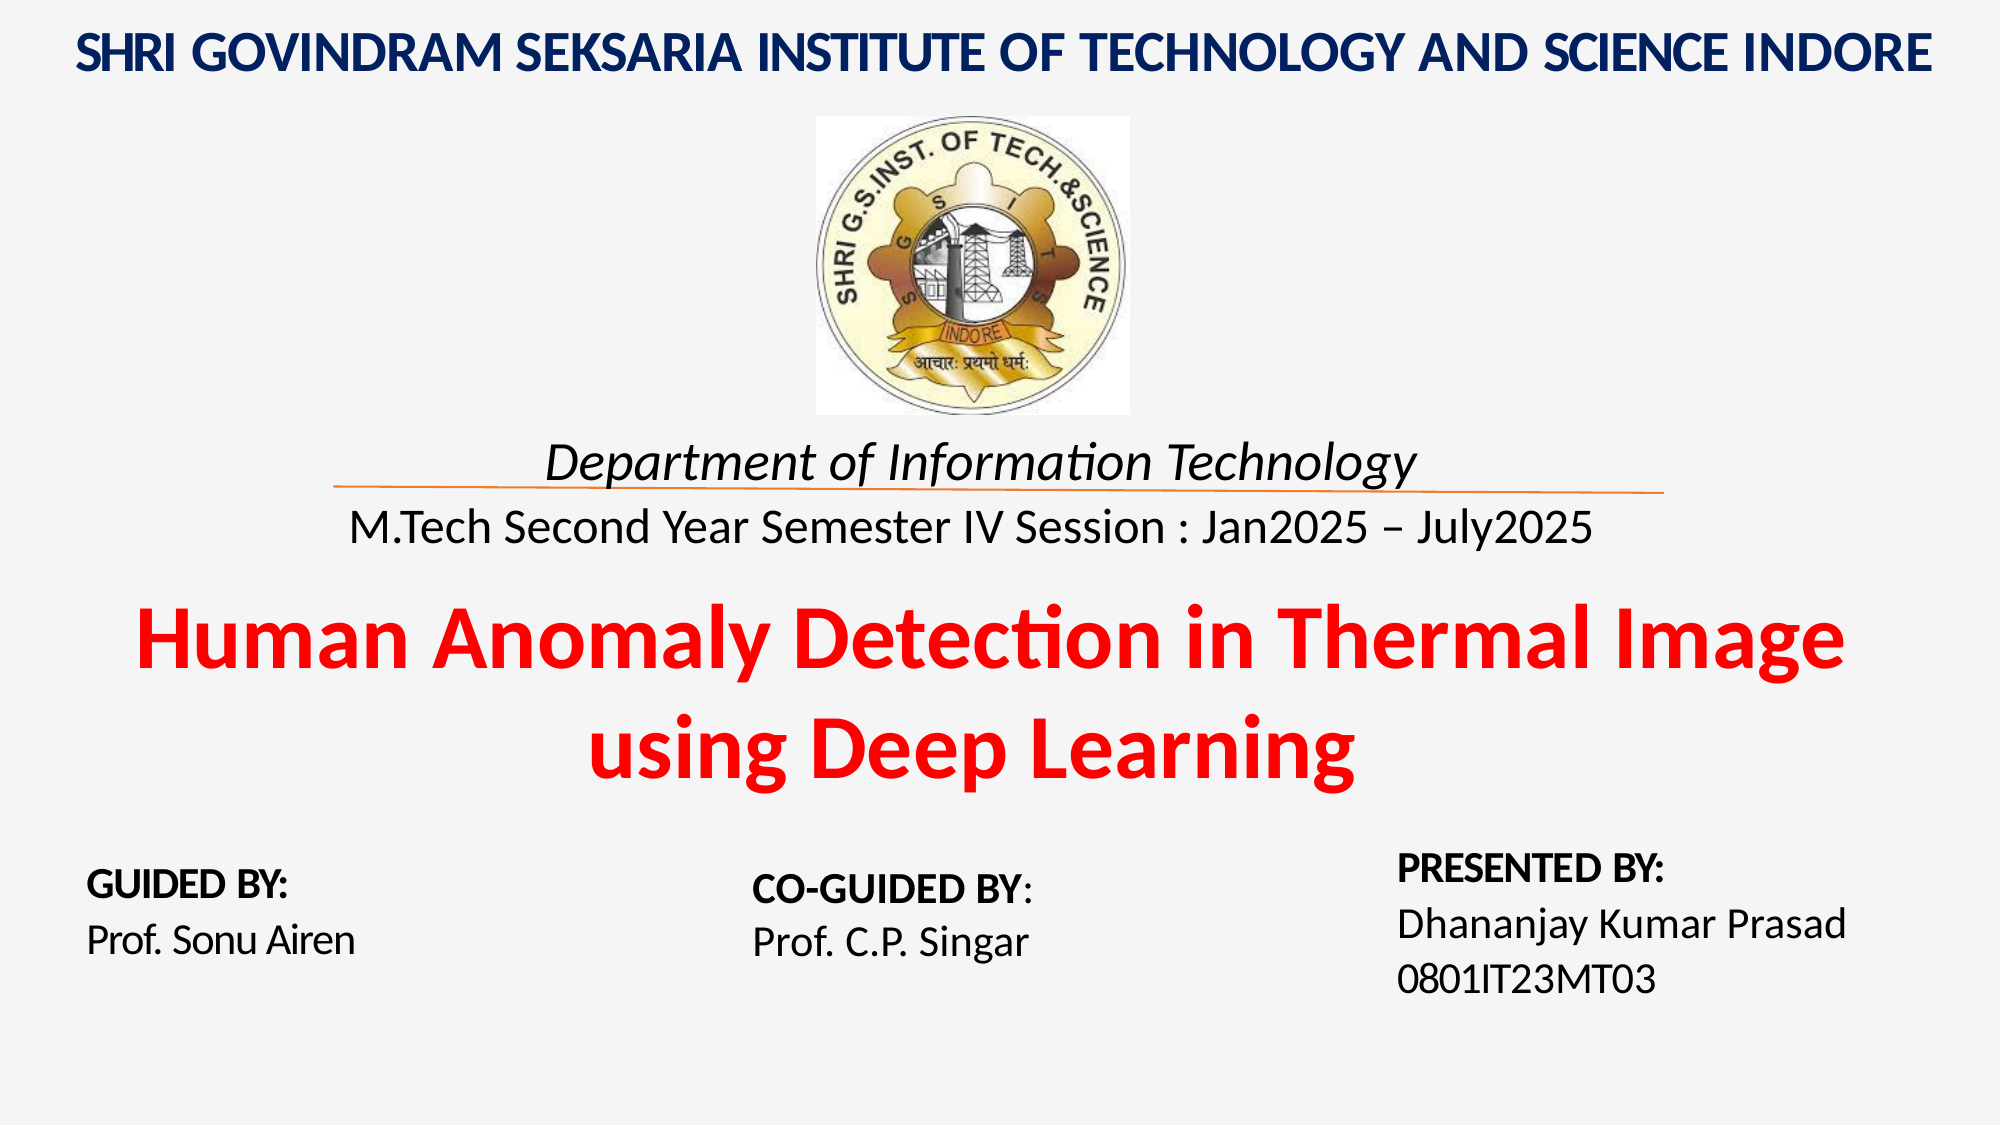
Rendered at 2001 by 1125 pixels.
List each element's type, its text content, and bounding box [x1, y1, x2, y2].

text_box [333, 486, 1665, 493]
text_box M.Tech Second Year Semester IV Session : Jan2025 – July2025 [333, 493, 1665, 545]
text_box PRESENTED BY: Dhananjay Kumar Prasad 0801IT23MT03 [1395, 835, 1979, 1101]
text_box Human Anomaly Detection in Thermal Image using Deep Learning [30, 569, 1952, 767]
text_box GUIDED BY: Prof. Sonu Airen [84, 851, 619, 1087]
picture [816, 116, 1130, 416]
title SHRI GOVINDRAM SEKSARIA INSTITUTE OF TECHNOLOGY AND SCIENCE INDORE [31, 35, 1979, 128]
text_box CO-GUIDED BY: Prof. C.P. Singar [737, 851, 1288, 1087]
text_box Department of Information Technology [529, 417, 1514, 486]
